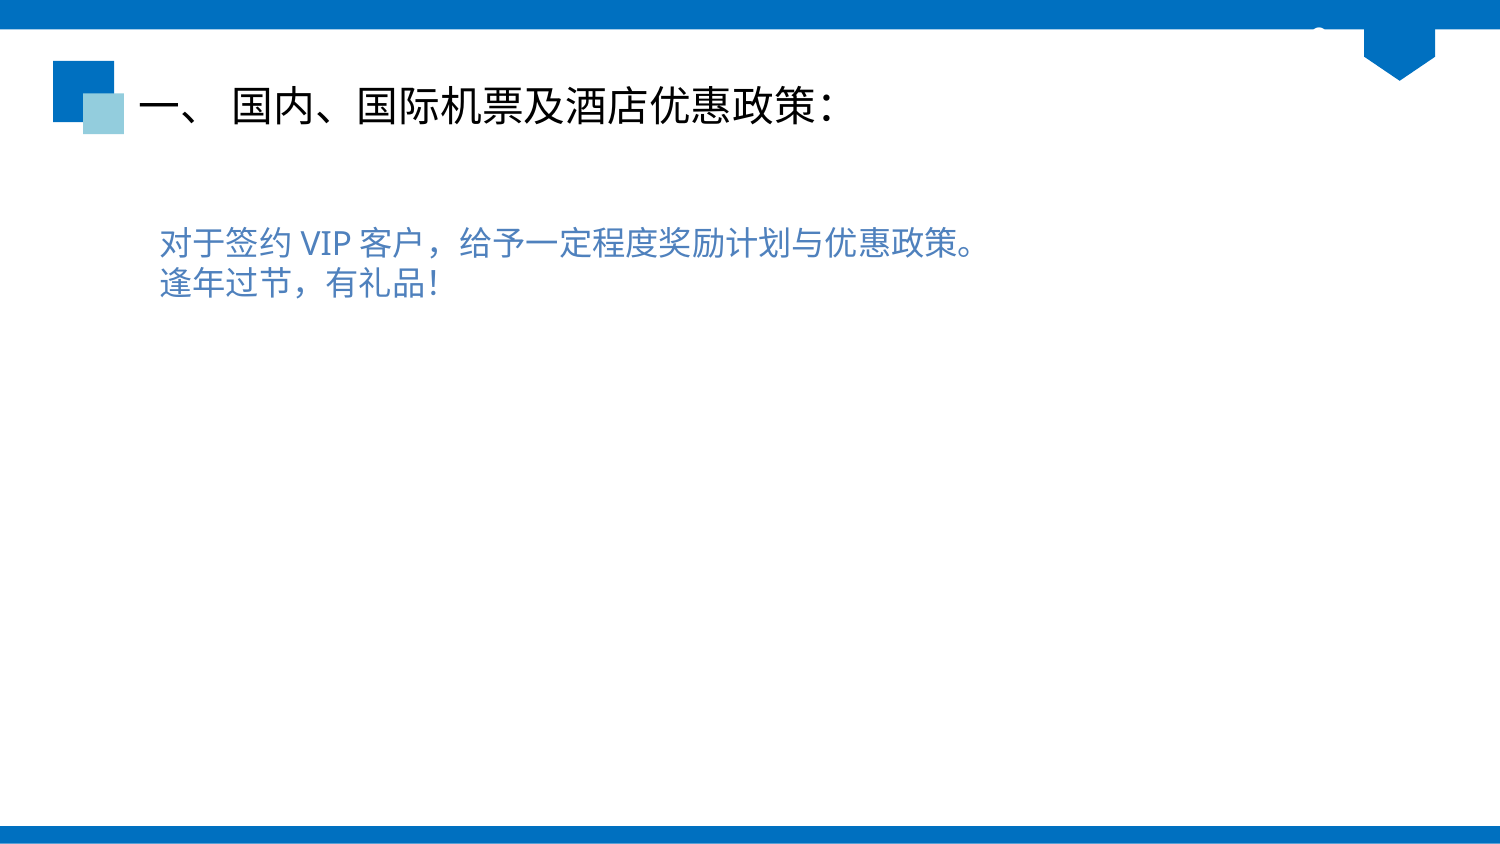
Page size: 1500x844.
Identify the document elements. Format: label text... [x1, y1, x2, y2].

text_box 一、 国内、国际机票及酒店优惠政策： [123, 72, 873, 188]
text_box 对于签约VIP客户，给予一定程度奖励计划与优惠政策。 逢年过节，有礼品！ [144, 214, 983, 310]
text_box [0, 0, 1500, 32]
text_box [0, 824, 1500, 844]
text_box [1363, 8, 1436, 81]
text_box [51, 59, 116, 124]
text_box [81, 91, 126, 136]
